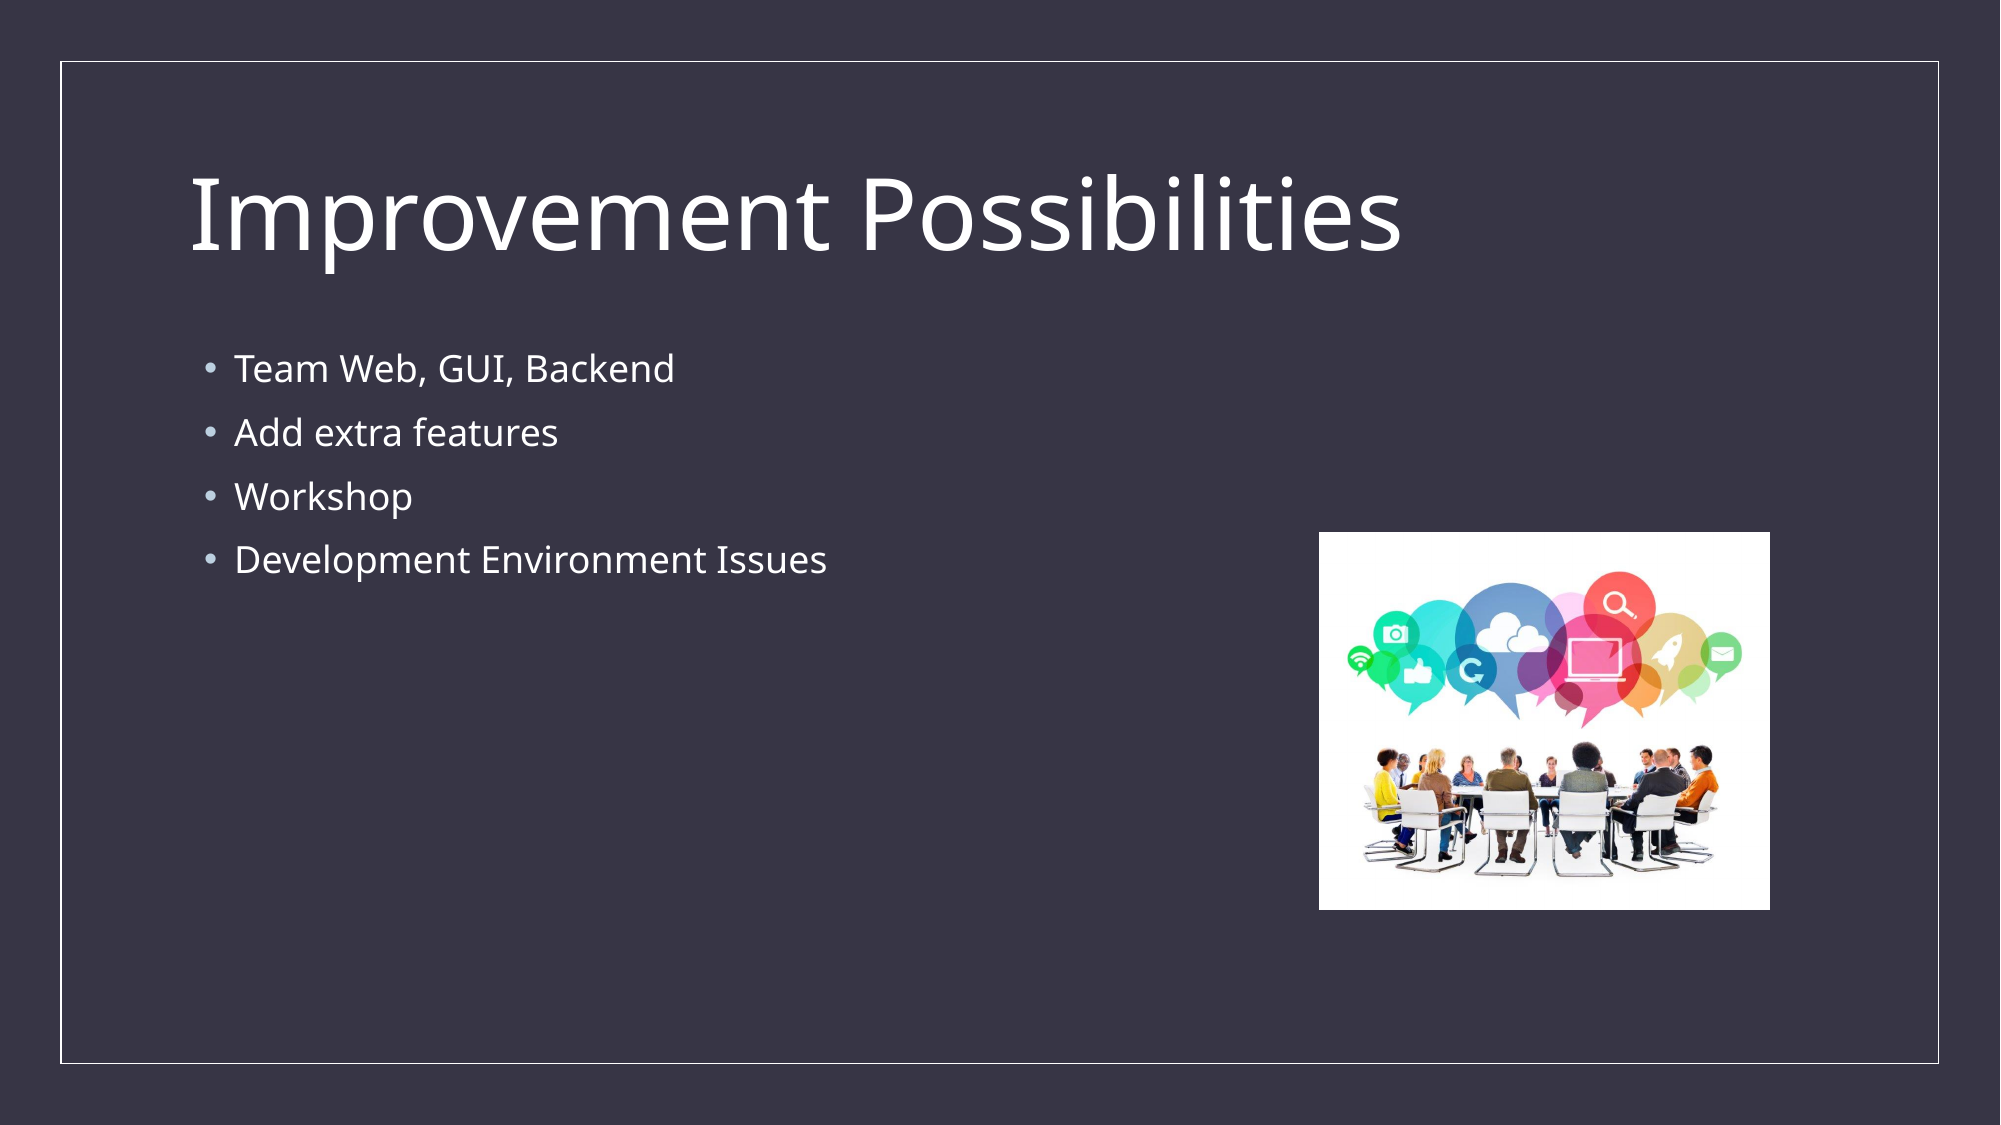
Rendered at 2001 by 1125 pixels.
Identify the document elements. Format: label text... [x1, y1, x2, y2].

title Improvement Possibilities [174, 105, 1825, 331]
picture [1319, 532, 1770, 910]
list Team Web, GUI, Backend Add extra features Workshop Development Environment Issues [189, 337, 1840, 983]
